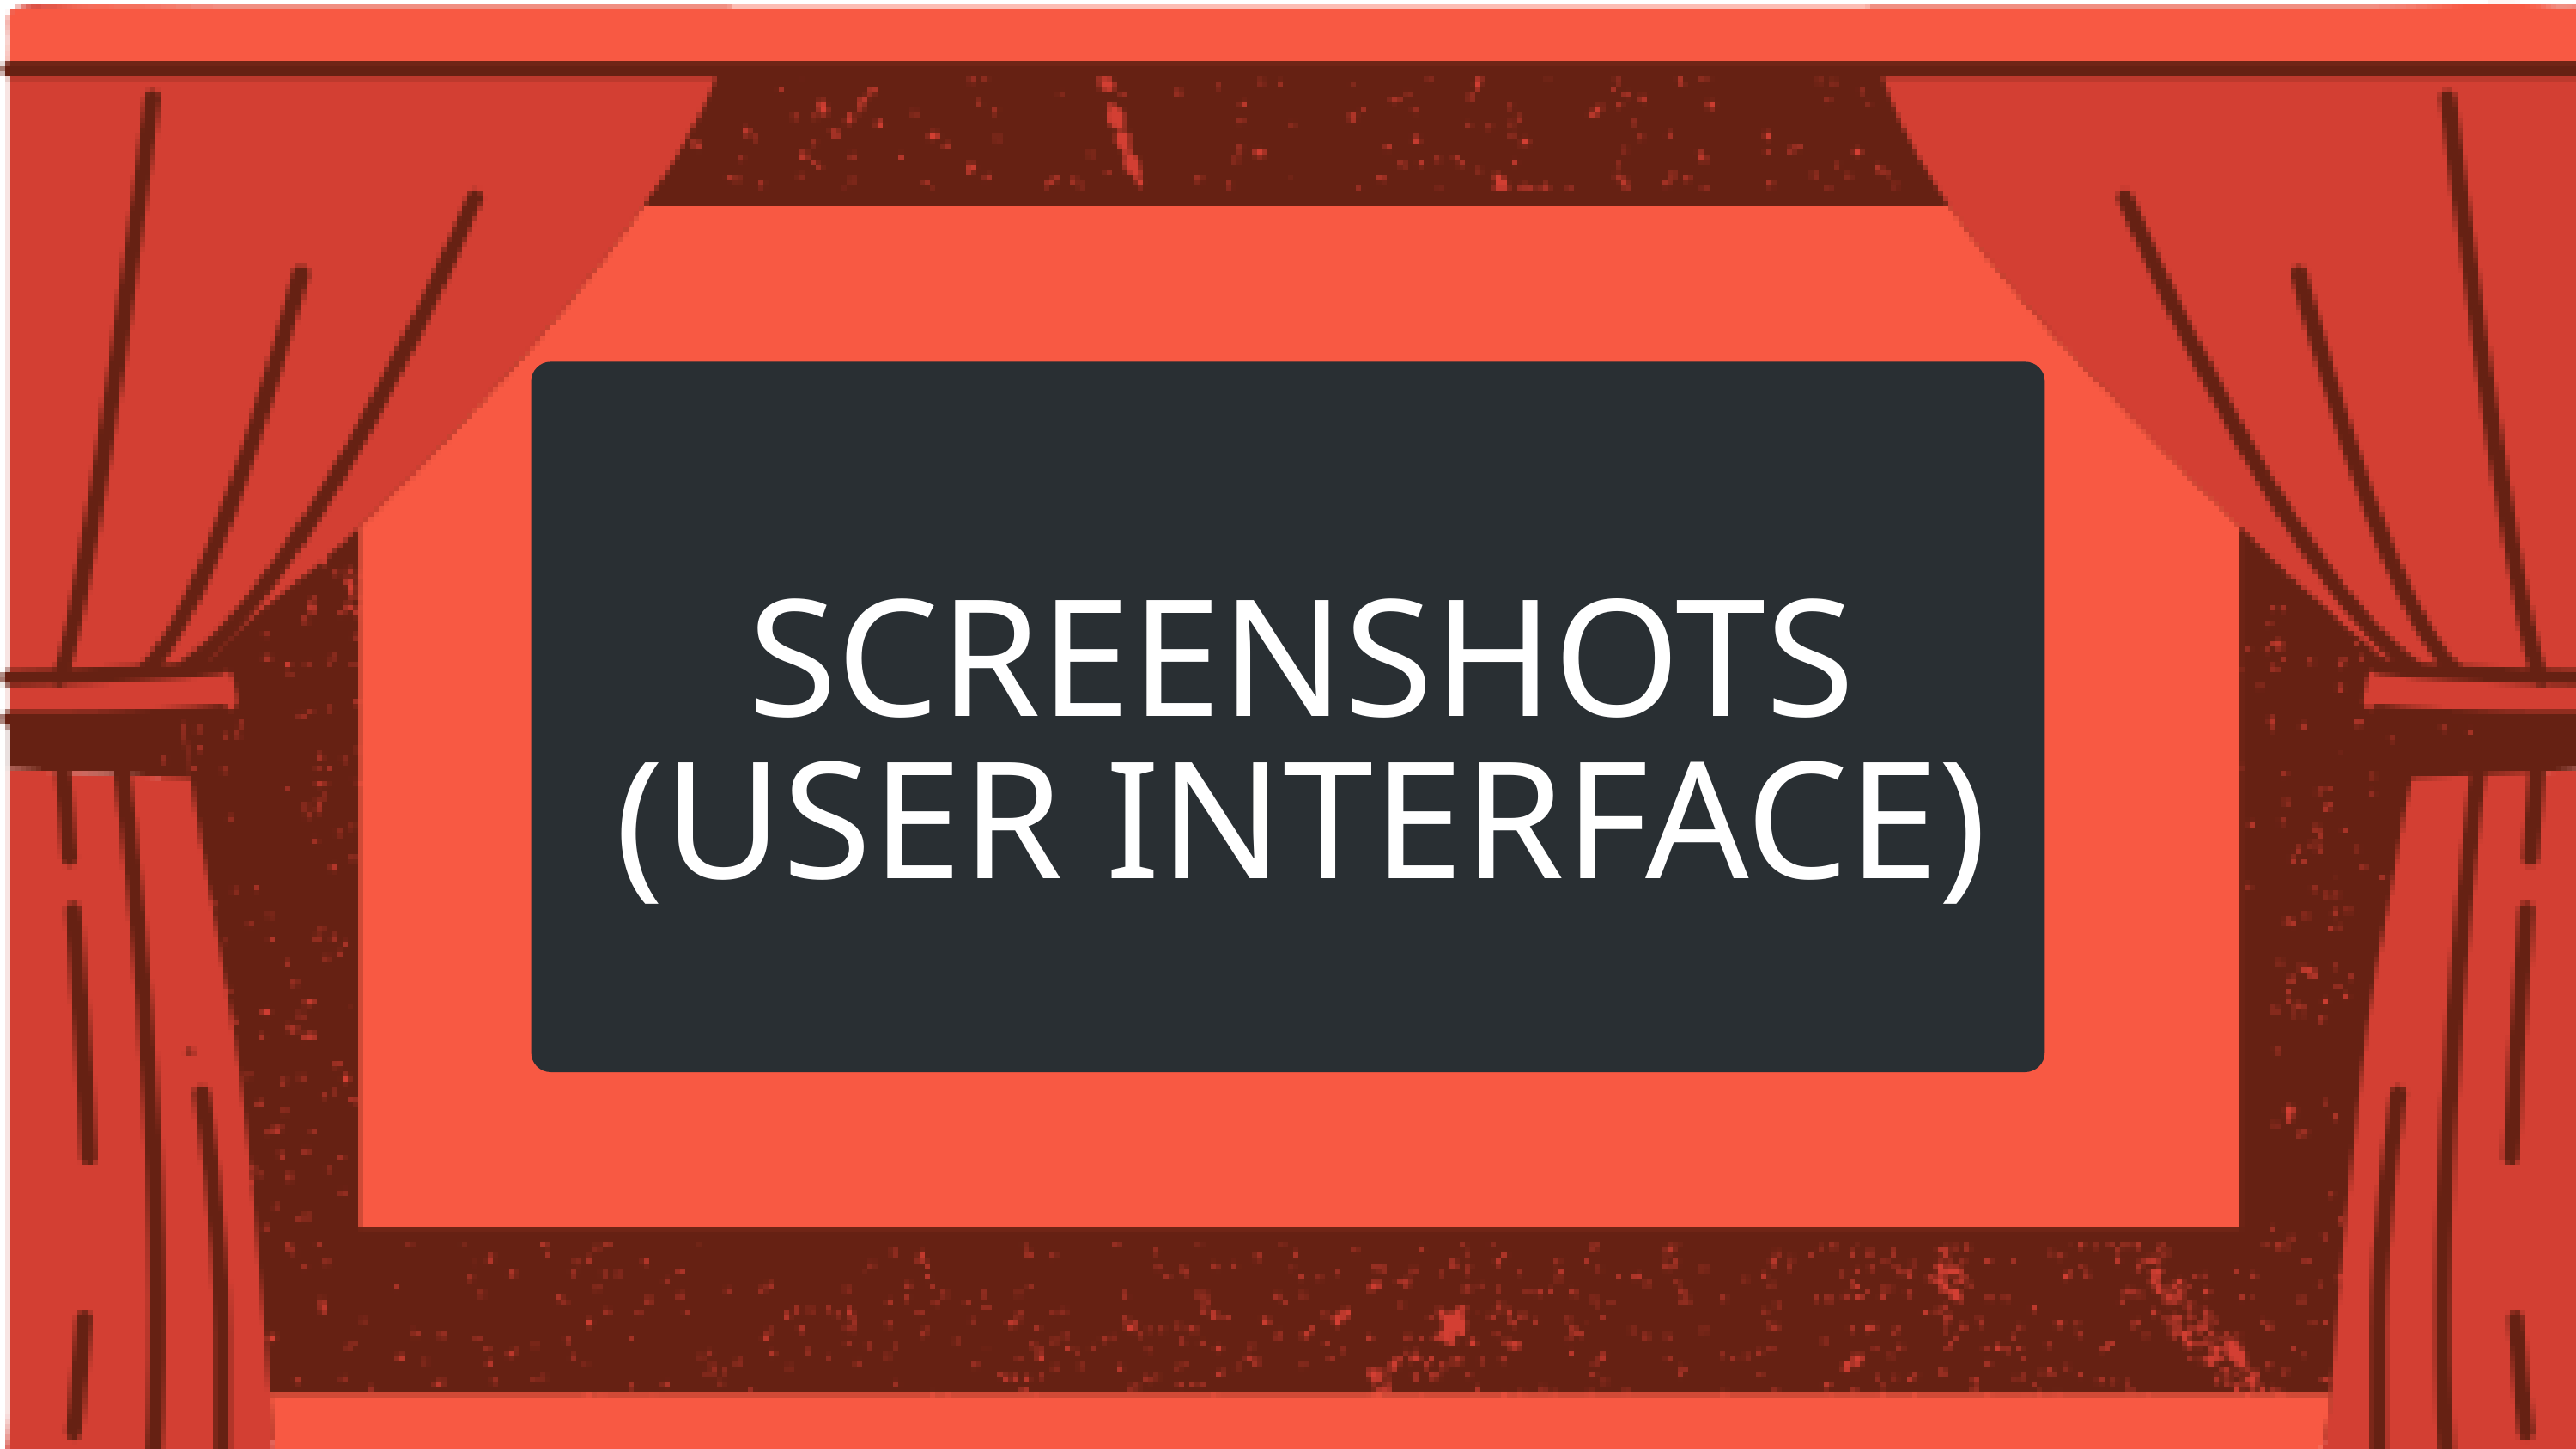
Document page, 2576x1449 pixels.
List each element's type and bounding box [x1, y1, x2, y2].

text_box [531, 361, 2045, 1073]
text_box [0, 0, 2576, 1449]
